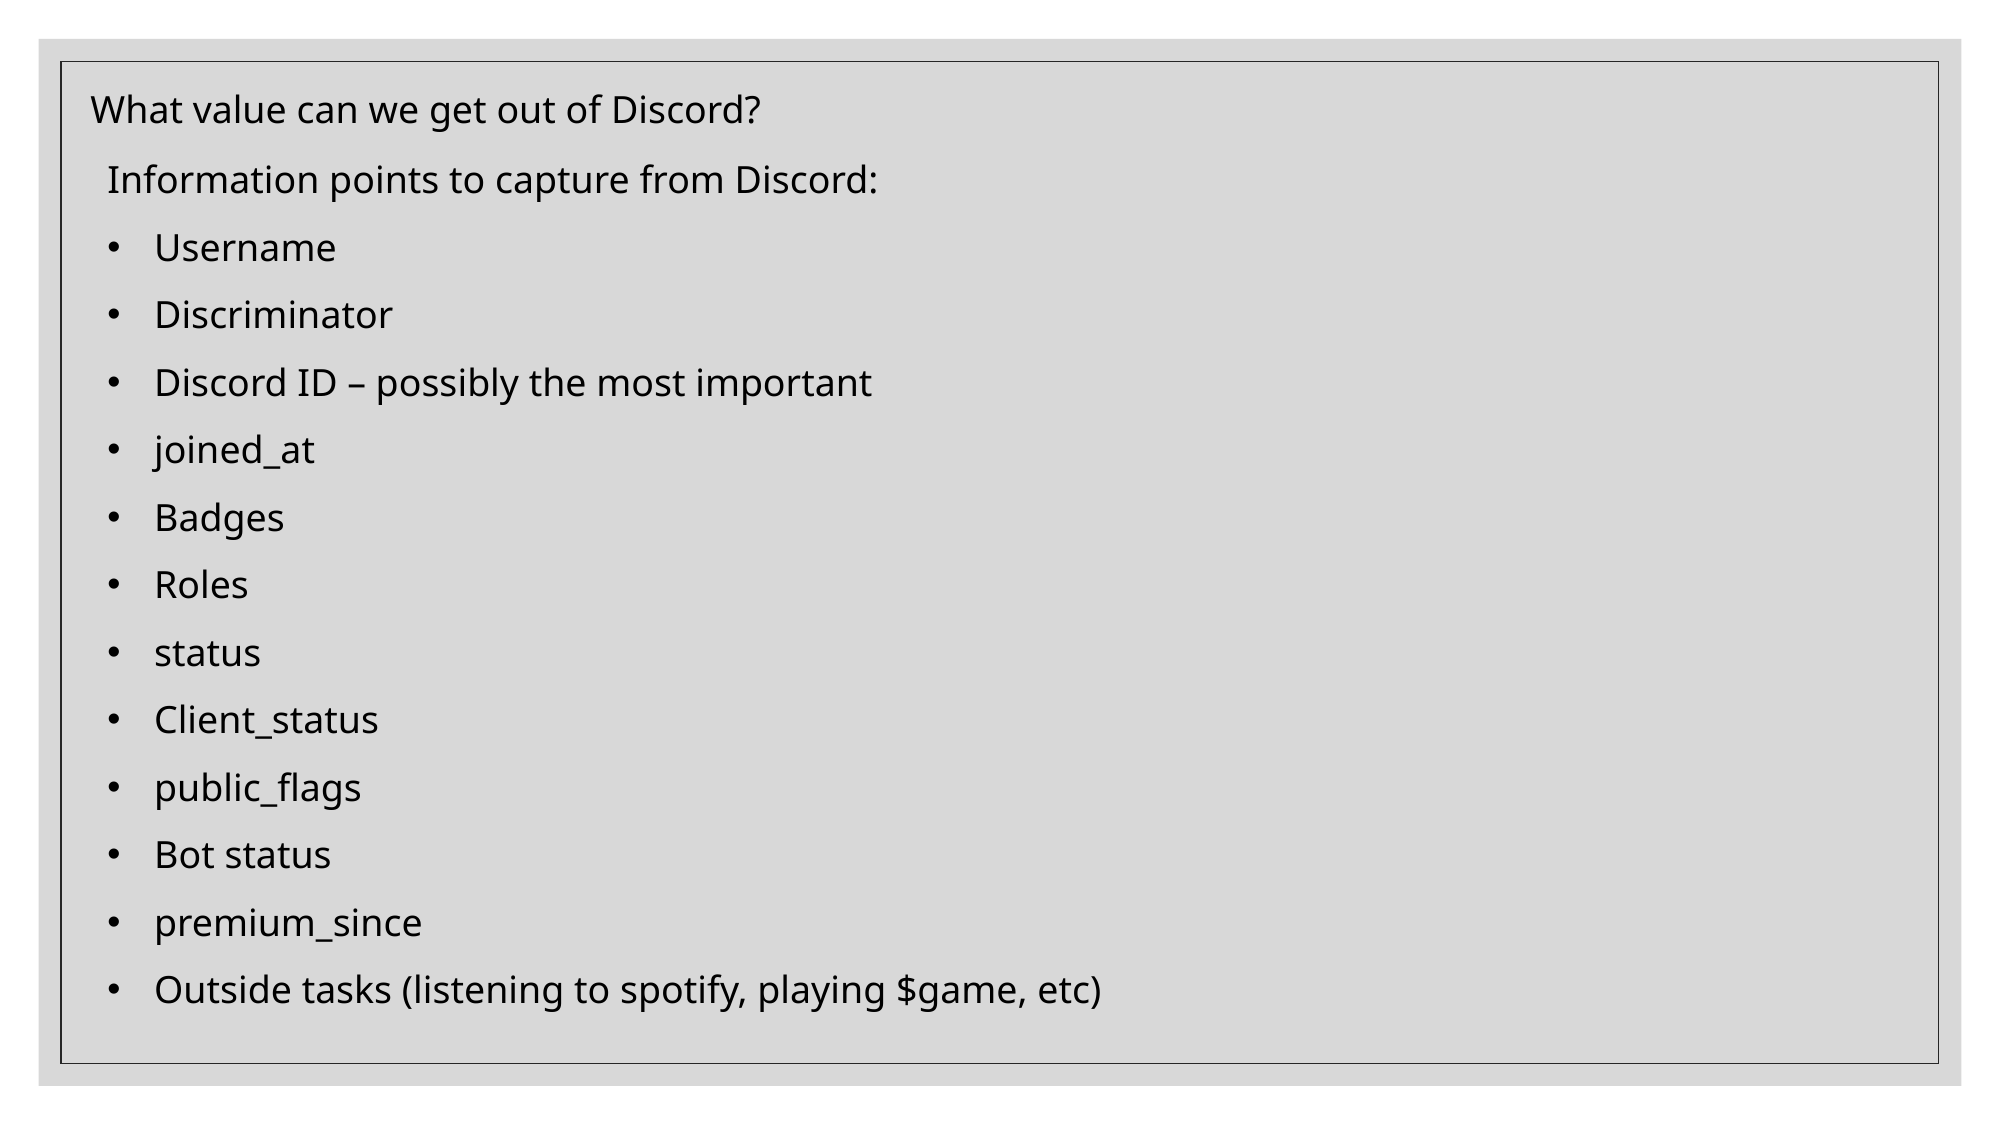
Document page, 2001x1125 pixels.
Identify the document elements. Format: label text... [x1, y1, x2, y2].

text_box Information points to capture from Discord: Username Discriminator Discord ID – possibly the most important joined_at Badges Roles status Client_status public_flags Bot status premium_since Outside tasks (listening to spotify, playing $game, etc) [92, 126, 1604, 1019]
text_box What value can we get out of Discord? [75, 78, 777, 139]
